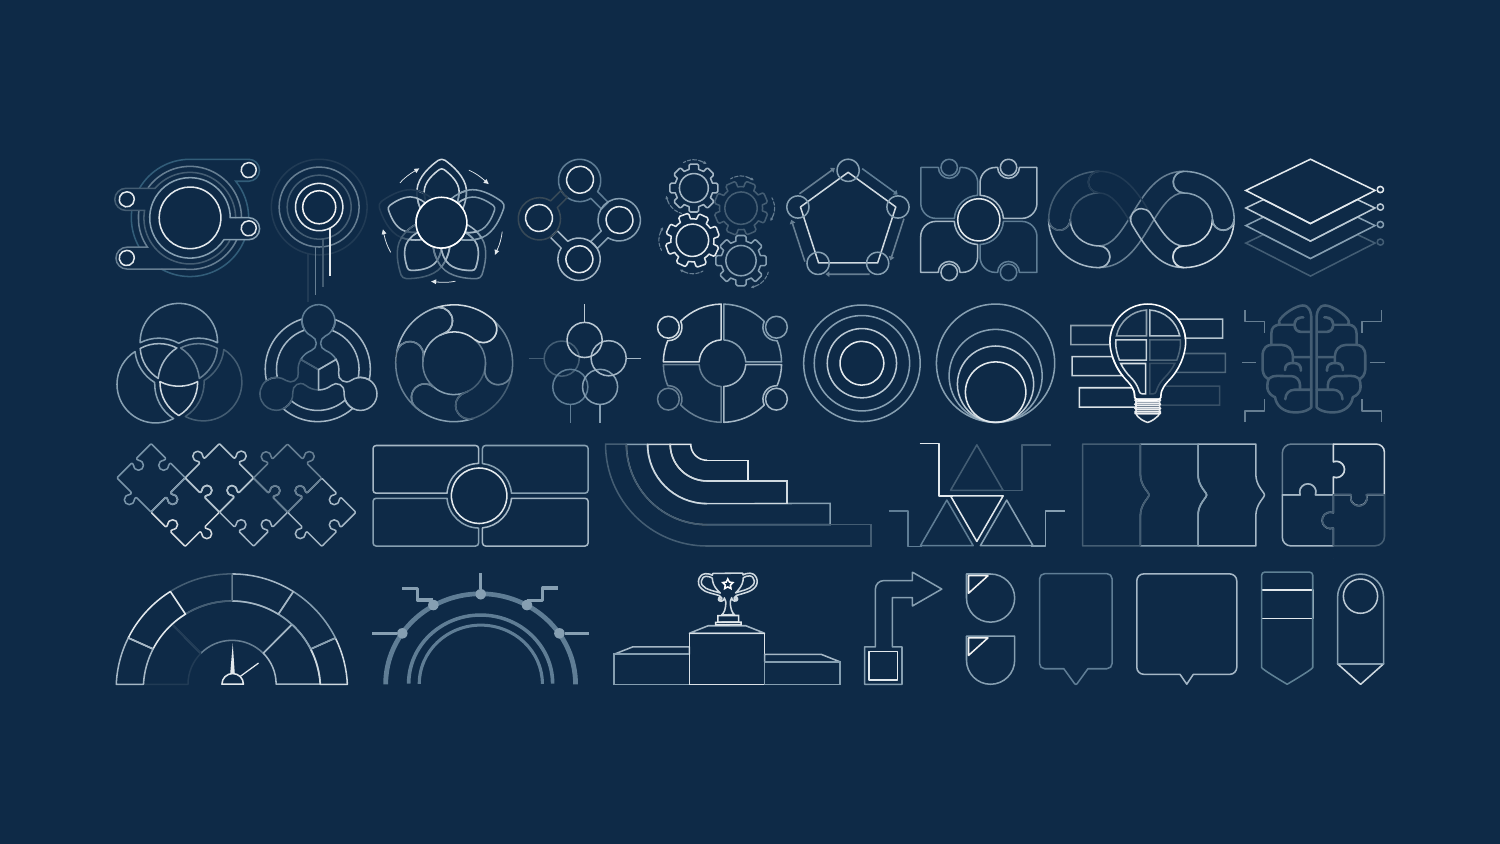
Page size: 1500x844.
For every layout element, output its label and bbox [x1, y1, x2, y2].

text_box [1337, 573, 1384, 685]
text_box [966, 635, 1015, 685]
text_box [378, 159, 505, 294]
text_box [1039, 573, 1113, 685]
text_box [786, 159, 910, 278]
text_box [395, 304, 513, 422]
text_box [936, 303, 1055, 423]
text_box [1261, 571, 1314, 685]
text_box [1281, 443, 1385, 547]
text_box [271, 159, 368, 303]
text_box [114, 159, 260, 287]
text_box [605, 443, 872, 547]
text_box [920, 158, 1038, 281]
text_box [528, 303, 642, 423]
text_box [116, 573, 348, 685]
text_box [1136, 573, 1237, 685]
text_box [515, 158, 647, 281]
text_box [1082, 443, 1265, 547]
text_box [372, 445, 589, 547]
text_box [888, 443, 1066, 547]
text_box [1241, 303, 1386, 423]
text_box [1245, 158, 1385, 277]
text_box [803, 304, 921, 422]
text_box [116, 443, 356, 547]
text_box [1048, 170, 1235, 268]
text_box [657, 303, 788, 423]
text_box [116, 303, 243, 424]
text_box [966, 573, 1015, 623]
text_box [864, 571, 943, 685]
text_box [371, 572, 590, 685]
text_box [257, 304, 380, 422]
text_box [1070, 303, 1226, 423]
text_box [658, 159, 776, 289]
text_box [613, 572, 841, 685]
